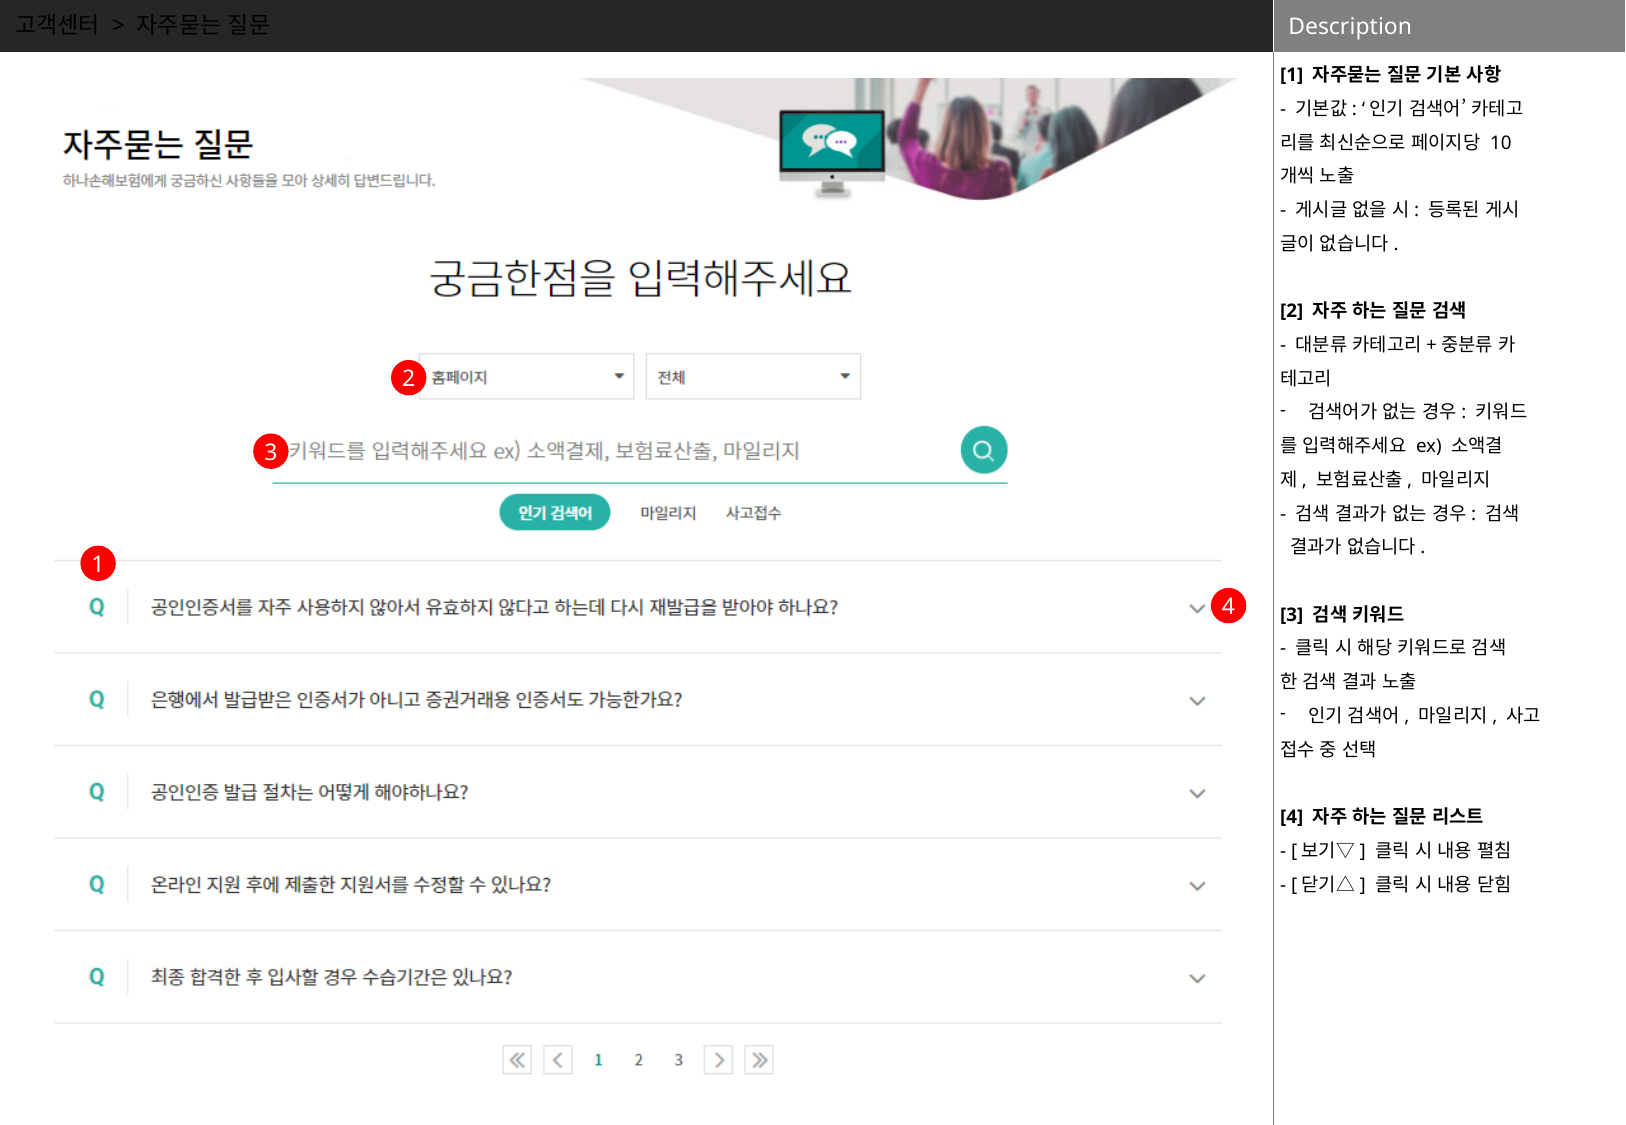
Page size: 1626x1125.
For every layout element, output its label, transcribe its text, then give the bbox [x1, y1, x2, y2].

text_box 1 [79, 553, 117, 559]
text_box [1] 자주묻는 질문 기본 사항 - 기본값: ‘인기 검색어’ 카테고 리를 최신순으로 페이지당 10 개씩 노출 - 게시글 없을 시: 등록된 게시 글이 없습니다. [2] 자주 하는 질문 검색 - 대분류 카테고리+중분류 카 테고리 검색어가 없는 경우: 키워드 를 입력해주세요 ex) 소액결 제, 보험료산출, 마일리지 - 검색 결과가 없는 경우: 검색 결과가 없습니다. [3] 검색 키워드 - 클릭 시 해당 키워드로 검색 한 검색 결과 노출 인기 검색어, 마일리지, 사고 접수 중 선택 [4] 자주 하는 질문 리스트 - [보기▽] 클릭 시 내용 펼침 - [닫기△] 클릭 시 내용 닫힘 [1273, 51, 1625, 1125]
picture [42, 78, 1246, 553]
picture [42, 559, 1246, 1099]
list 고객센터 > 자주묻는 질문 [0, 0, 1238, 52]
